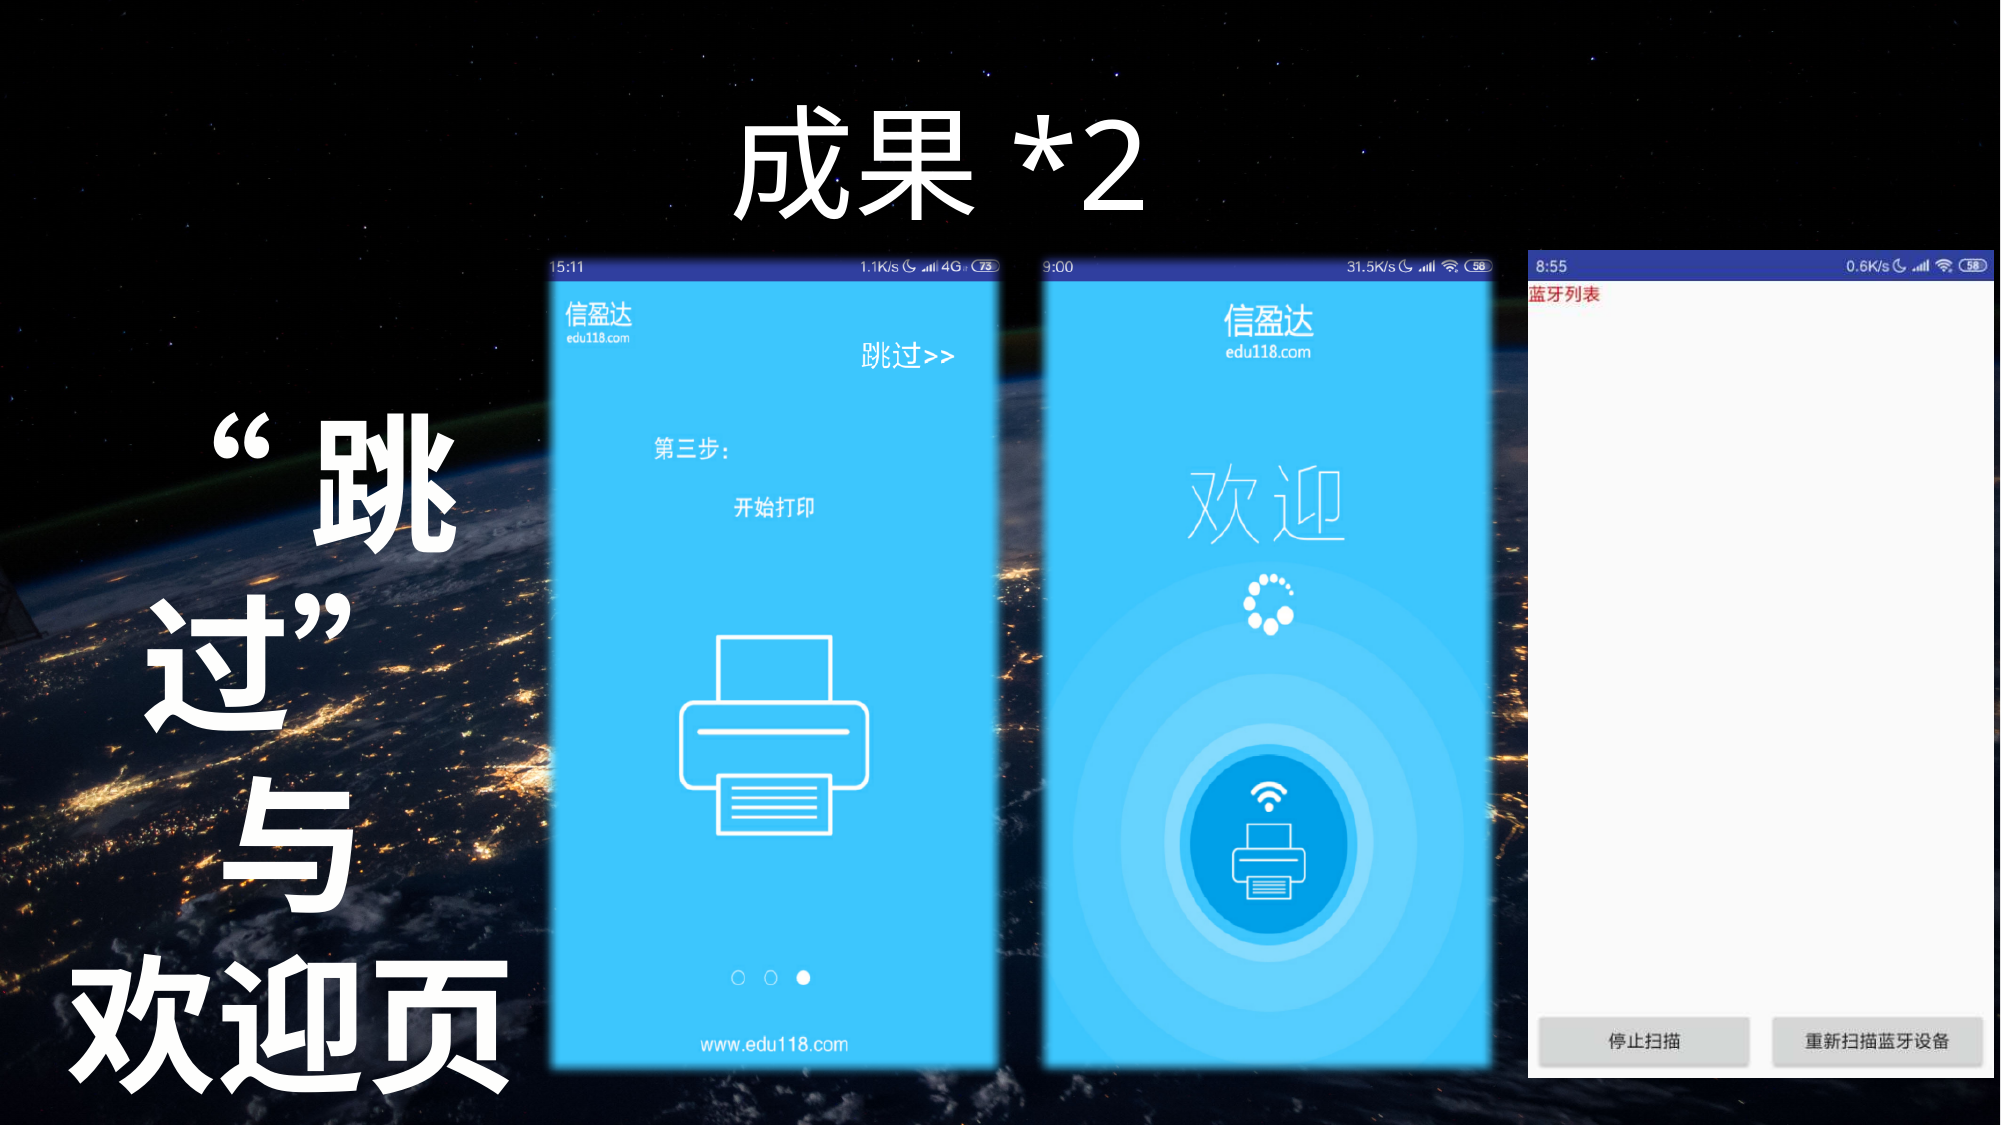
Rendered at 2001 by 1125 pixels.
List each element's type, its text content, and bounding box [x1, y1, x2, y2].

text_box “跳过” 与 欢迎页 [8, 383, 575, 1119]
picture [0, 0, 2001, 1125]
text_box 成果*2 [258, 89, 1621, 251]
